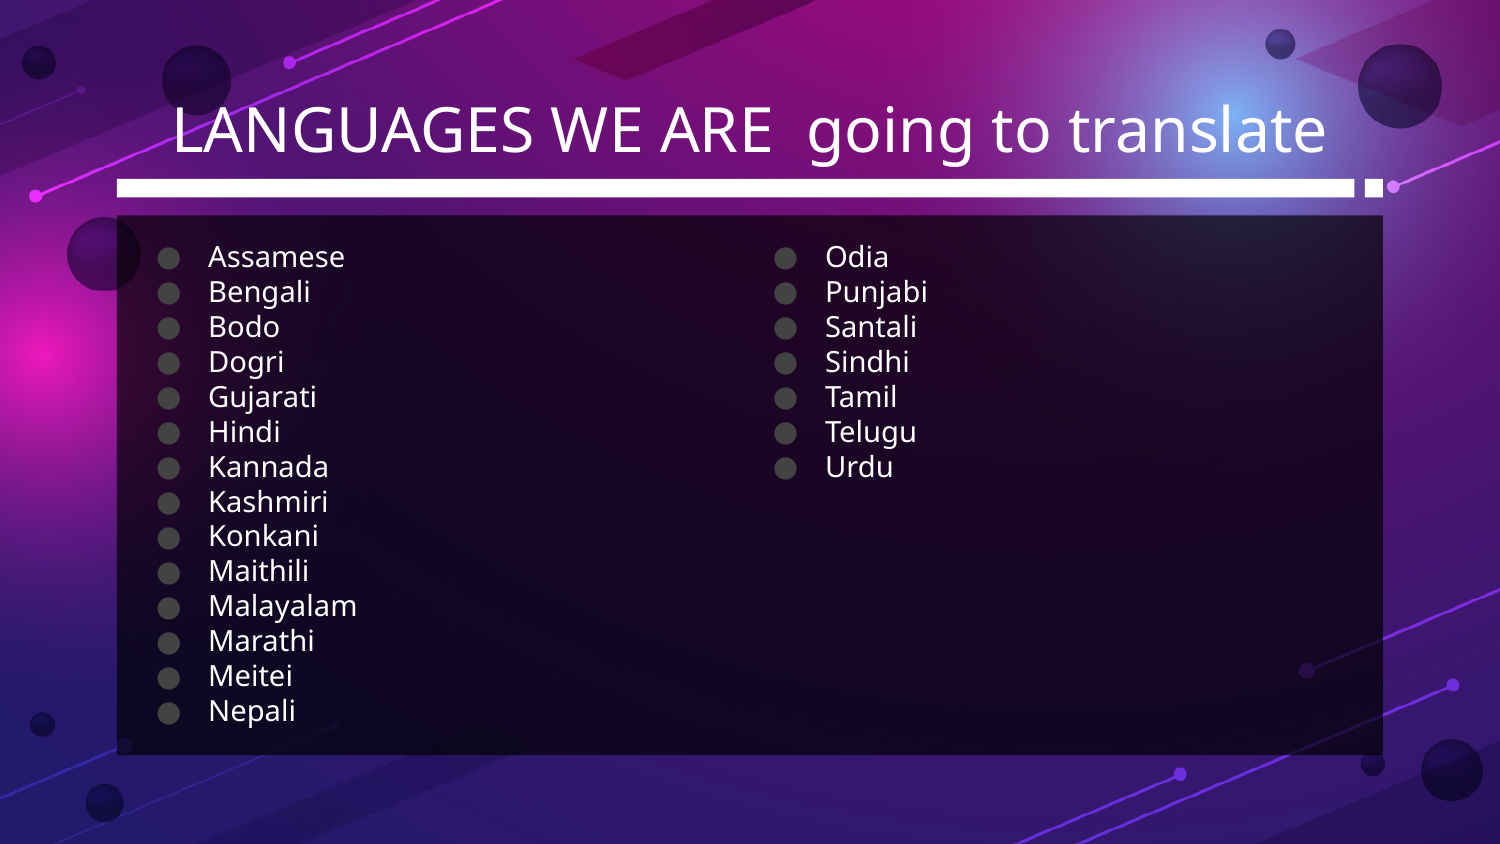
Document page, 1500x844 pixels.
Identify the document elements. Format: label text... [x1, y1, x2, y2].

title LANGUAGES WE ARE going to translate [118, 88, 1382, 167]
picture [0, 0, 1500, 844]
list Assamese Bengali Bodo Dogri Gujarati Hindi Kannada Kashmiri Konkani Maithili Malayalam Marathi Meitei Nepali Odia Punjabi Santali Sindhi Tamil Telugu Urdu [118, 223, 1382, 756]
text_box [116, 178, 1384, 198]
